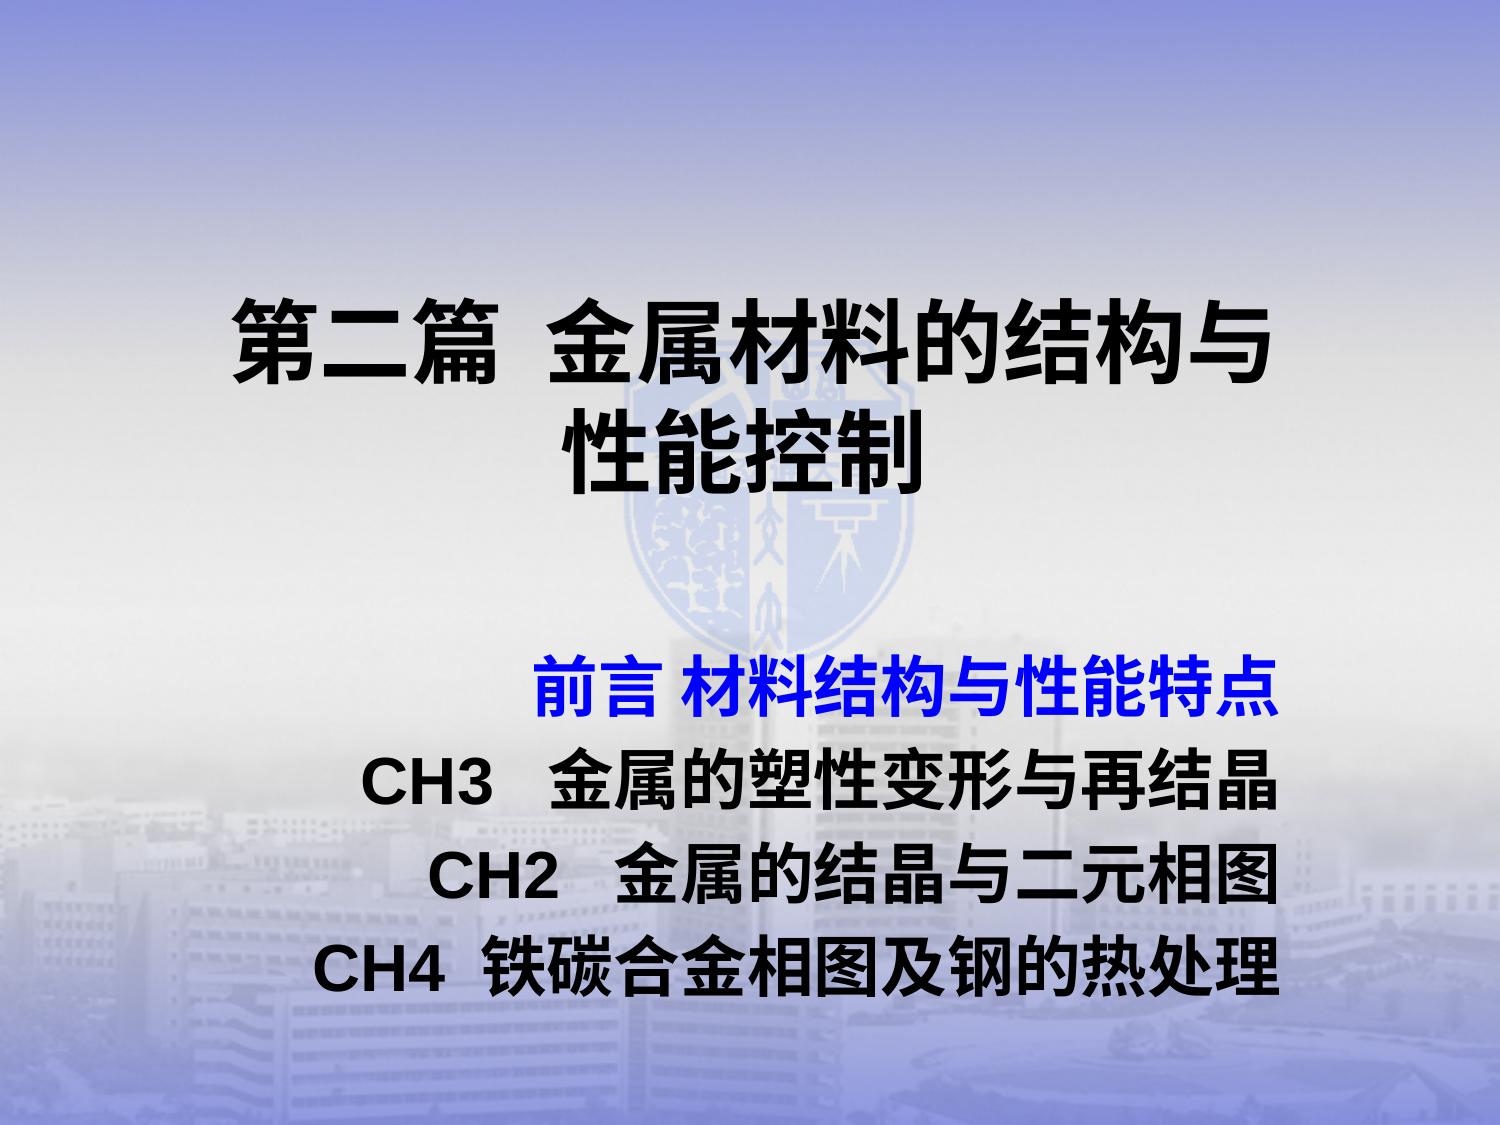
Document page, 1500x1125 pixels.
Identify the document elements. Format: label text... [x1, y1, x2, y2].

subtitle 前言 材料结构与性能特点 CH3 金属的塑性变形与再结晶 CH2 金属的结晶与二元相图 CH4 铁碳合金相图及钢的热处理 [224, 637, 1297, 926]
title 第二篇 金属材料的结构与性能控制 [196, 274, 1312, 516]
picture [0, 0, 1500, 1125]
